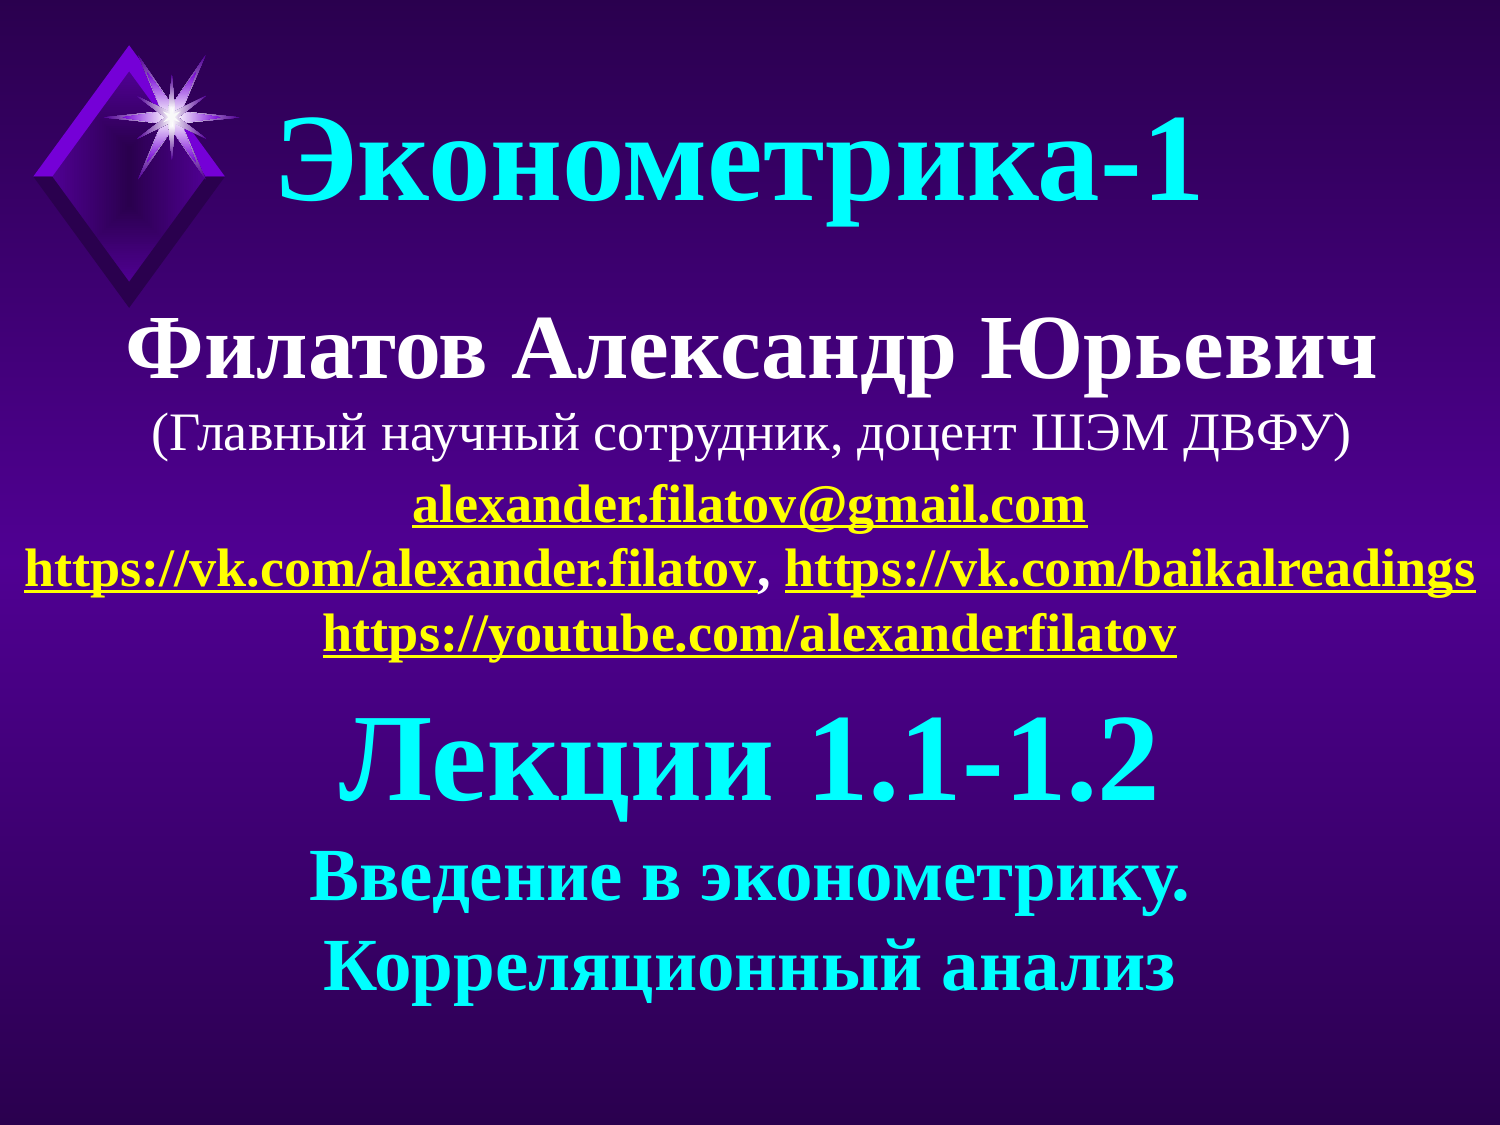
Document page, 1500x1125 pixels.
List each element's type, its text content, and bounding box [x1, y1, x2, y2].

text_box Лекции 1.1-1.2 Введение в эконометрику. Корреляционный анализ [0, 671, 1500, 1013]
text_box Филатов Александр Юрьевич (Главный научный сотрудник, доцент ШЭМ ДВФУ) [67, 279, 1438, 460]
text_box Эконометрика-1 [0, 67, 1479, 233]
text_box alexander.filatov@gmail.com https://vk.com/alexander.filatov, https://vk.com/baikalreadings https://youtube.com/alexanderfilatov [0, 460, 1500, 671]
